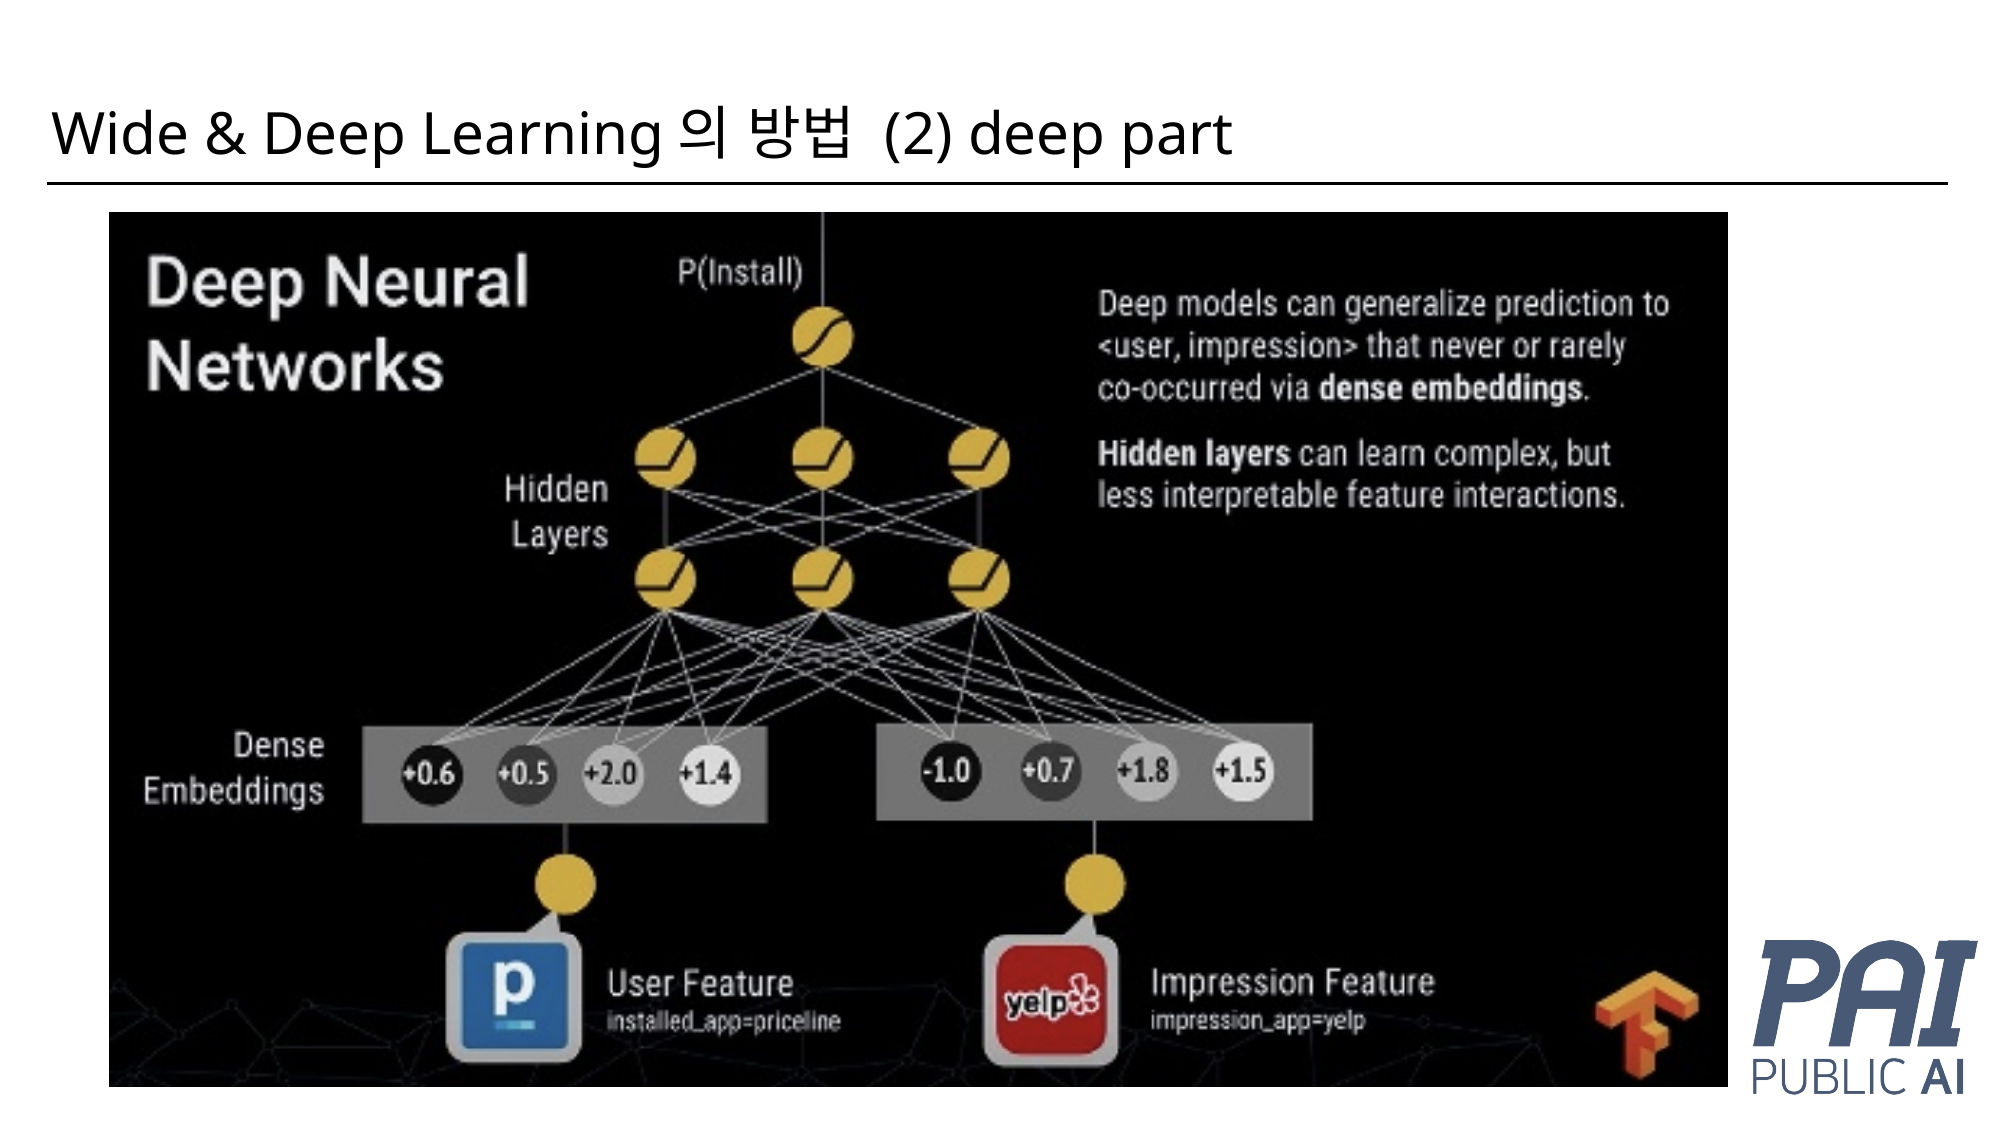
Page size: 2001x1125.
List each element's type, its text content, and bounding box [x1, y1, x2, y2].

picture [1749, 940, 1978, 1105]
picture [109, 212, 1728, 1087]
text_box Wide & Deep Learning의 방법 (2) deep part [36, 55, 1762, 175]
